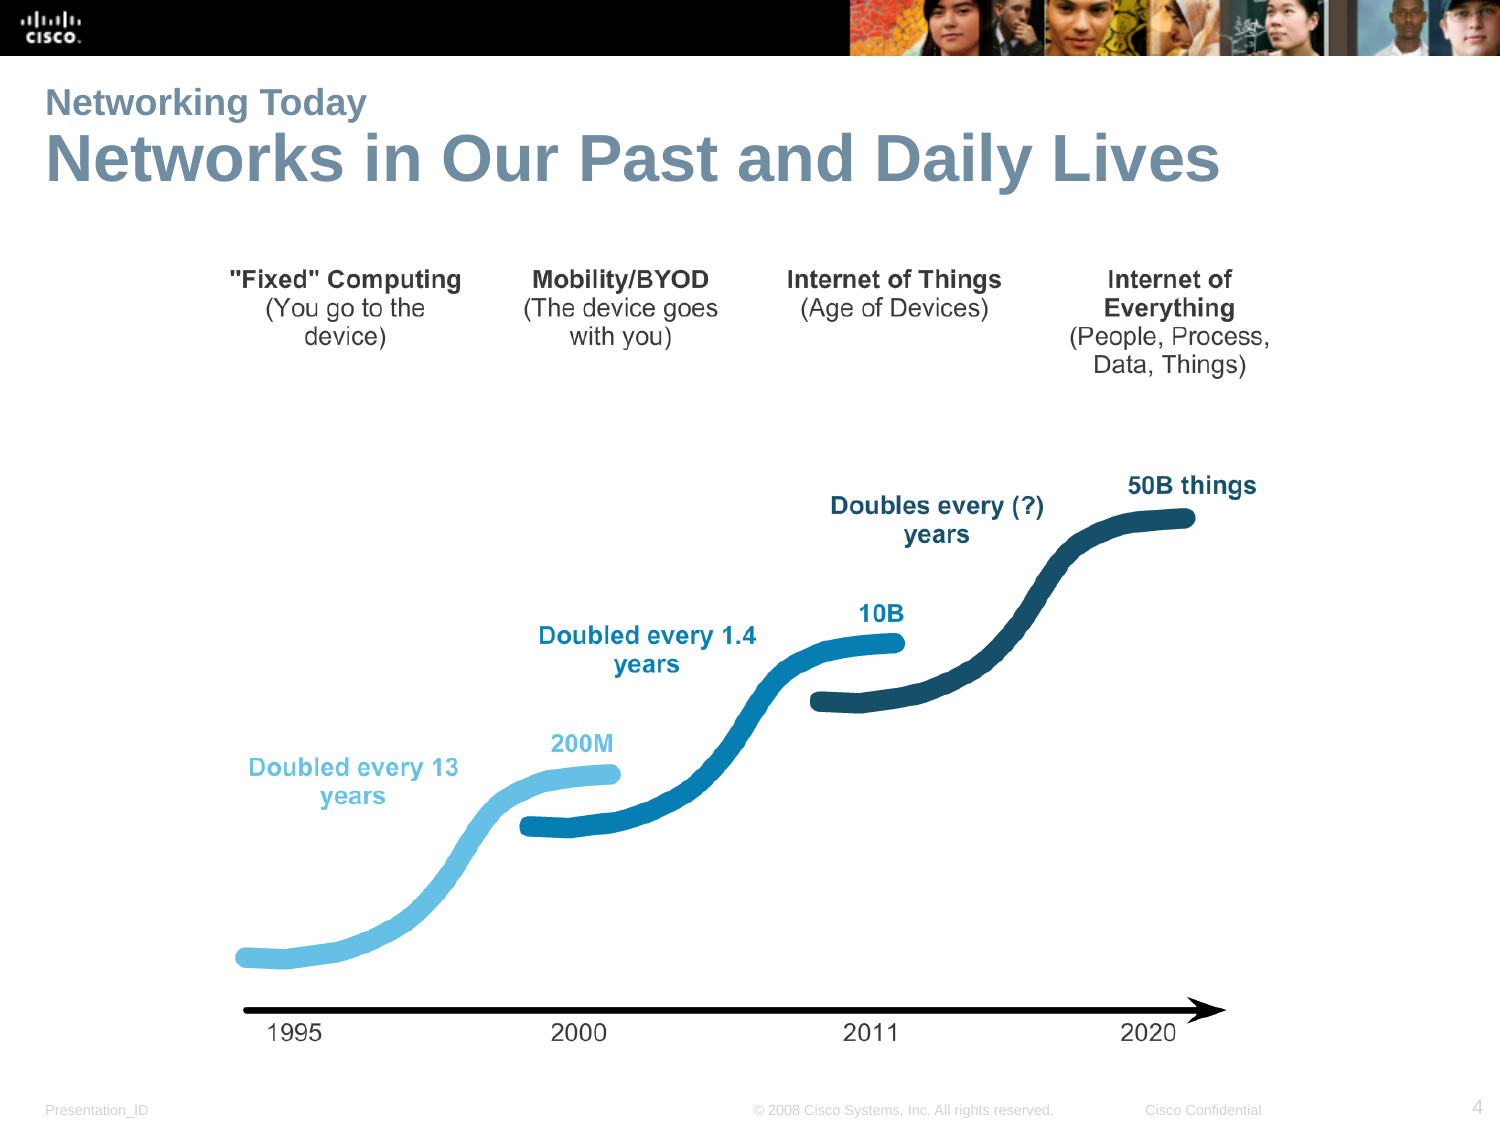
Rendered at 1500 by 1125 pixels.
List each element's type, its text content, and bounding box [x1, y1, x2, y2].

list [34, 252, 1468, 1061]
picture [0, 0, 1500, 56]
title Networking Today Networks in Our Past and Daily Lives [31, 64, 1471, 203]
